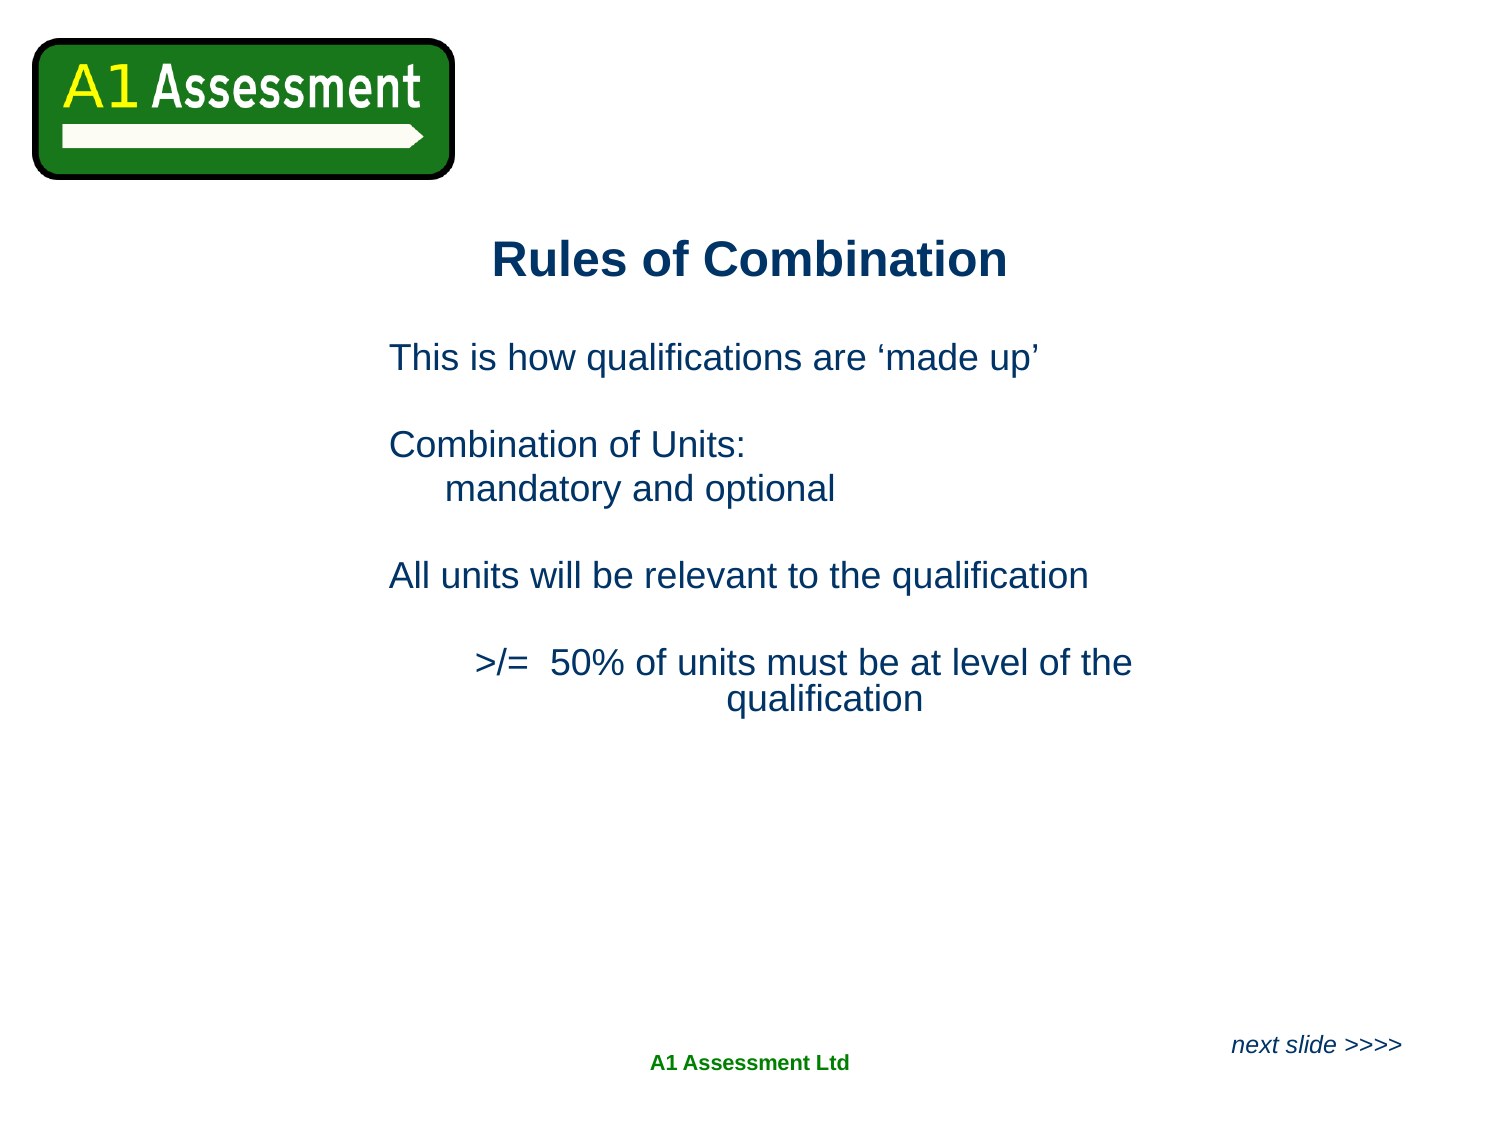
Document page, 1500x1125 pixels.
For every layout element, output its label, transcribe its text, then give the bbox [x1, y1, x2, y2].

list This is how qualifications are ‘made up’ Combination of Units: mandatory and optional All units will be relevant to the qualification >/= 50% of units must be at level of the qualification [373, 334, 1235, 729]
text_box next slide >>>> [1216, 1006, 1418, 1066]
footer A1 Assessment Ltd [512, 1040, 988, 1101]
picture [32, 38, 455, 180]
title Rules of Combination [391, 162, 1109, 334]
